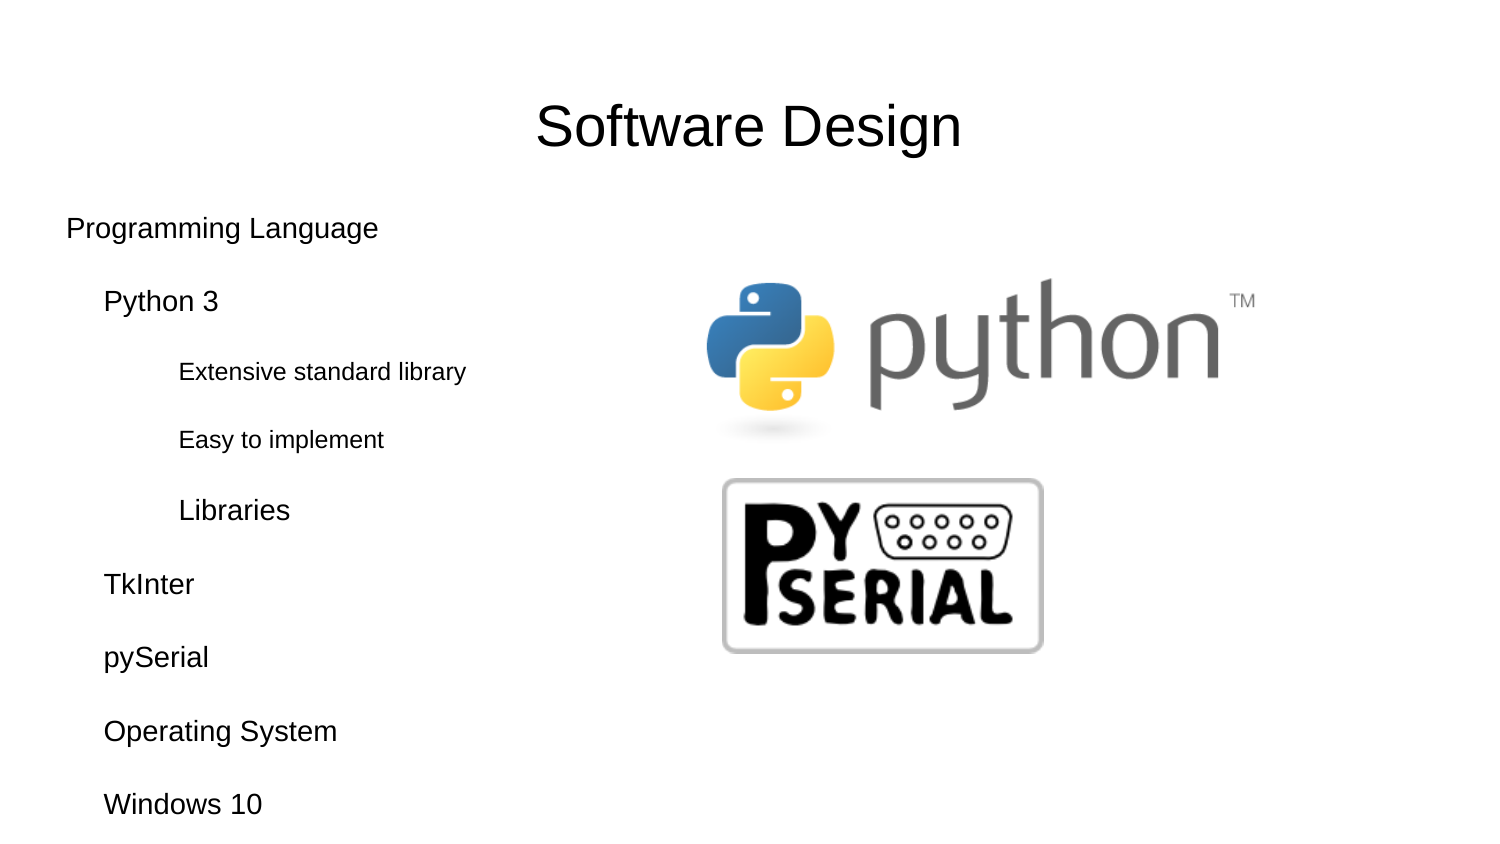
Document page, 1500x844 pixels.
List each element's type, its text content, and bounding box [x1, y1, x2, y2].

list Programming Language Python 3 Extensive standard library Easy to implement Libraries TkInter pySerial Operating System Windows 10 [51, 189, 708, 750]
title Software Design [51, 72, 1449, 167]
picture [616, 245, 1308, 655]
